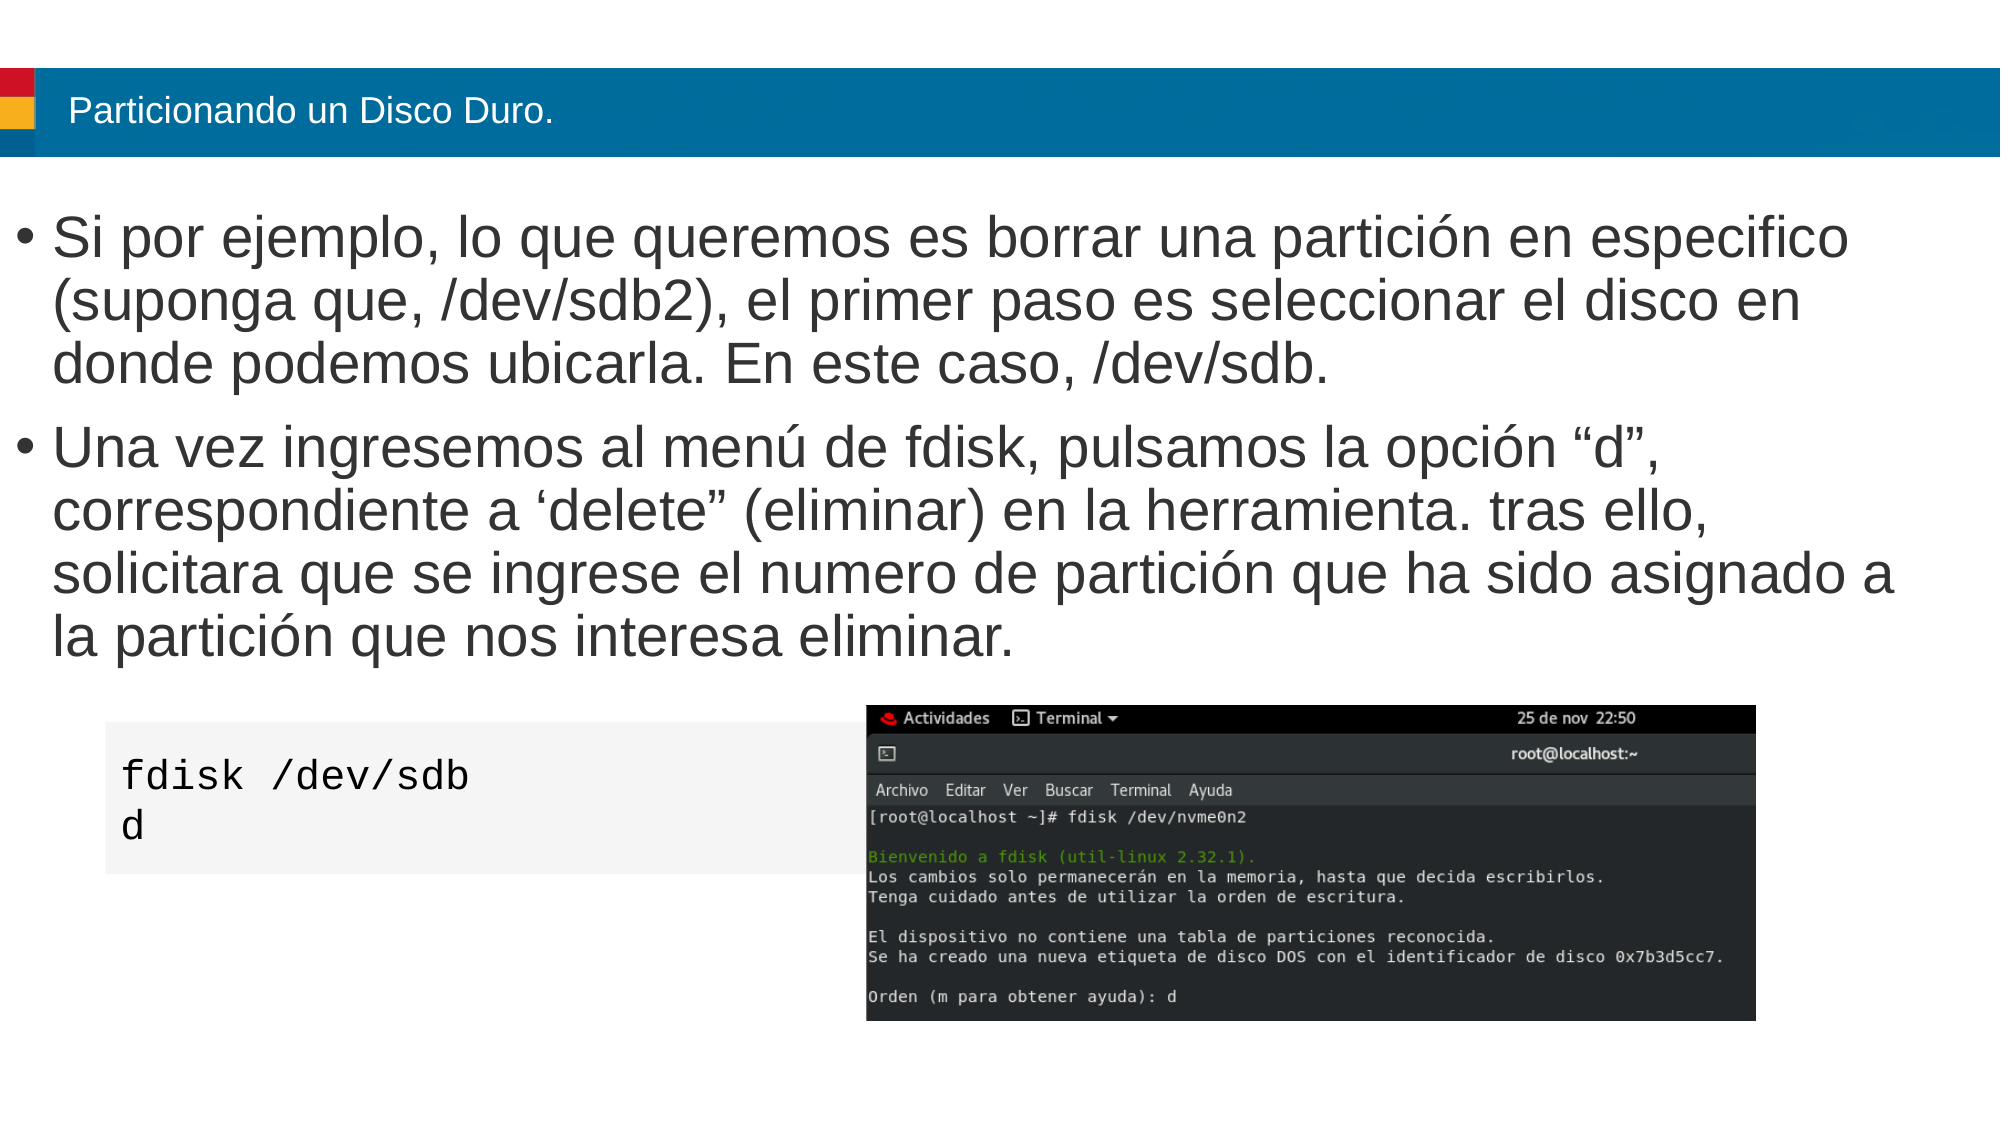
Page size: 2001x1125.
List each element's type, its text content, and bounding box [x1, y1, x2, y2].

picture [0, 68, 35, 129]
picture [866, 705, 1756, 1021]
list Si por ejemplo, lo que queremos es borrar una partición en especifico (suponga que, /dev/sdb2), el primer paso es seleccionar el disco en donde podemos ubicarla. En este caso, /dev/sdb. Una vez ingresemos al menú de fdisk, pulsamos la opción “d”, correspondiente a ‘delete” (eliminar) en la herramienta. tras ello, solicitara que se ingrese el numero de partición que ha sido asignado a la partición que nos interesa eliminar. [0, 200, 1969, 1043]
text_box fdisk /dev/sdb d [105, 721, 866, 874]
title Particionando un Disco Duro. [53, 78, 1596, 145]
